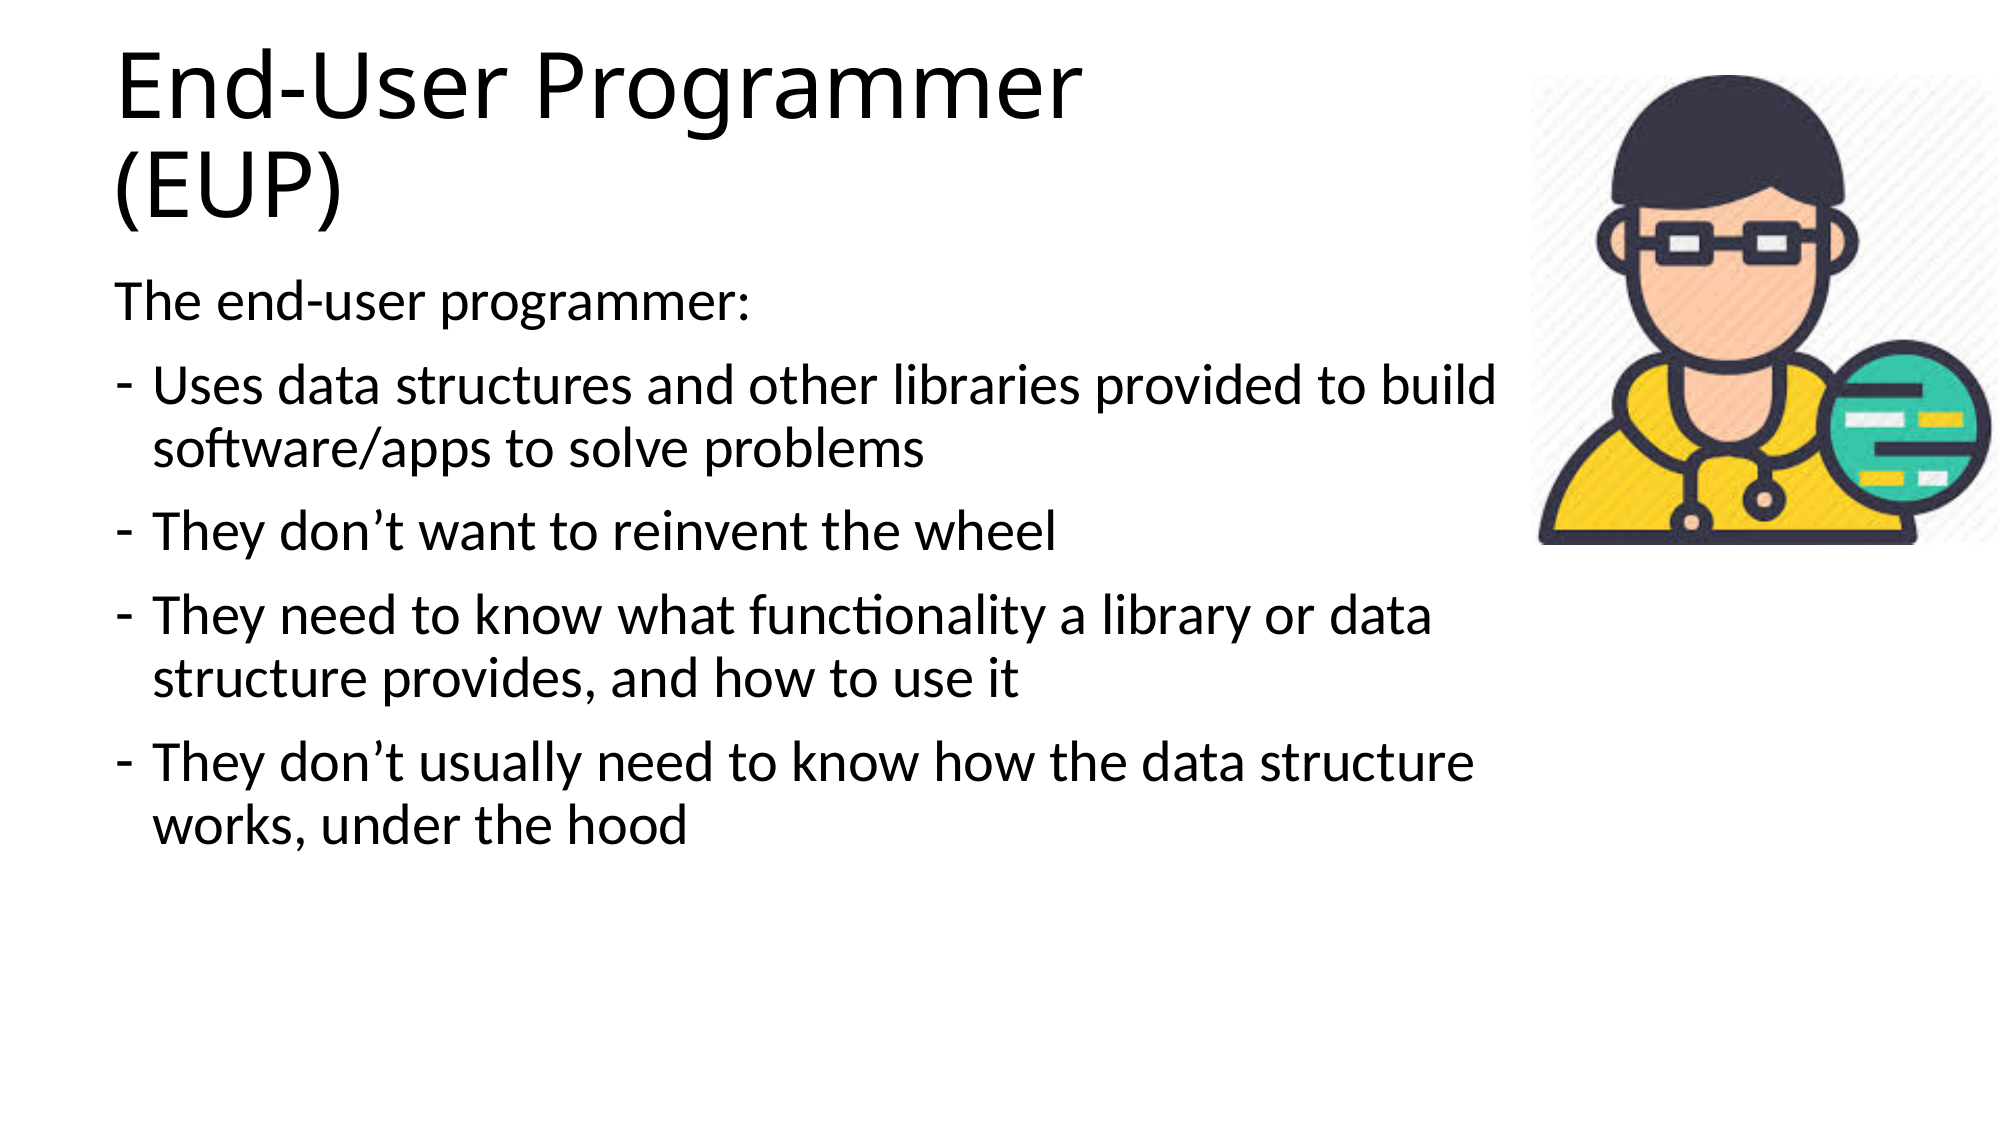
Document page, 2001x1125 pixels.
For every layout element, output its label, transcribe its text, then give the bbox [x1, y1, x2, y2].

picture [1531, 75, 2000, 545]
title End-User Programmer (EUP) [99, 45, 1347, 233]
list The end-user programmer: Uses data structures and other libraries provided to build software/apps to solve problems They don’t want to reinvent the wheel They need to know what functionality a library or data structure provides, and how to use it They don’t usually need to know how the data structure works, under the hood [99, 262, 1533, 1005]
